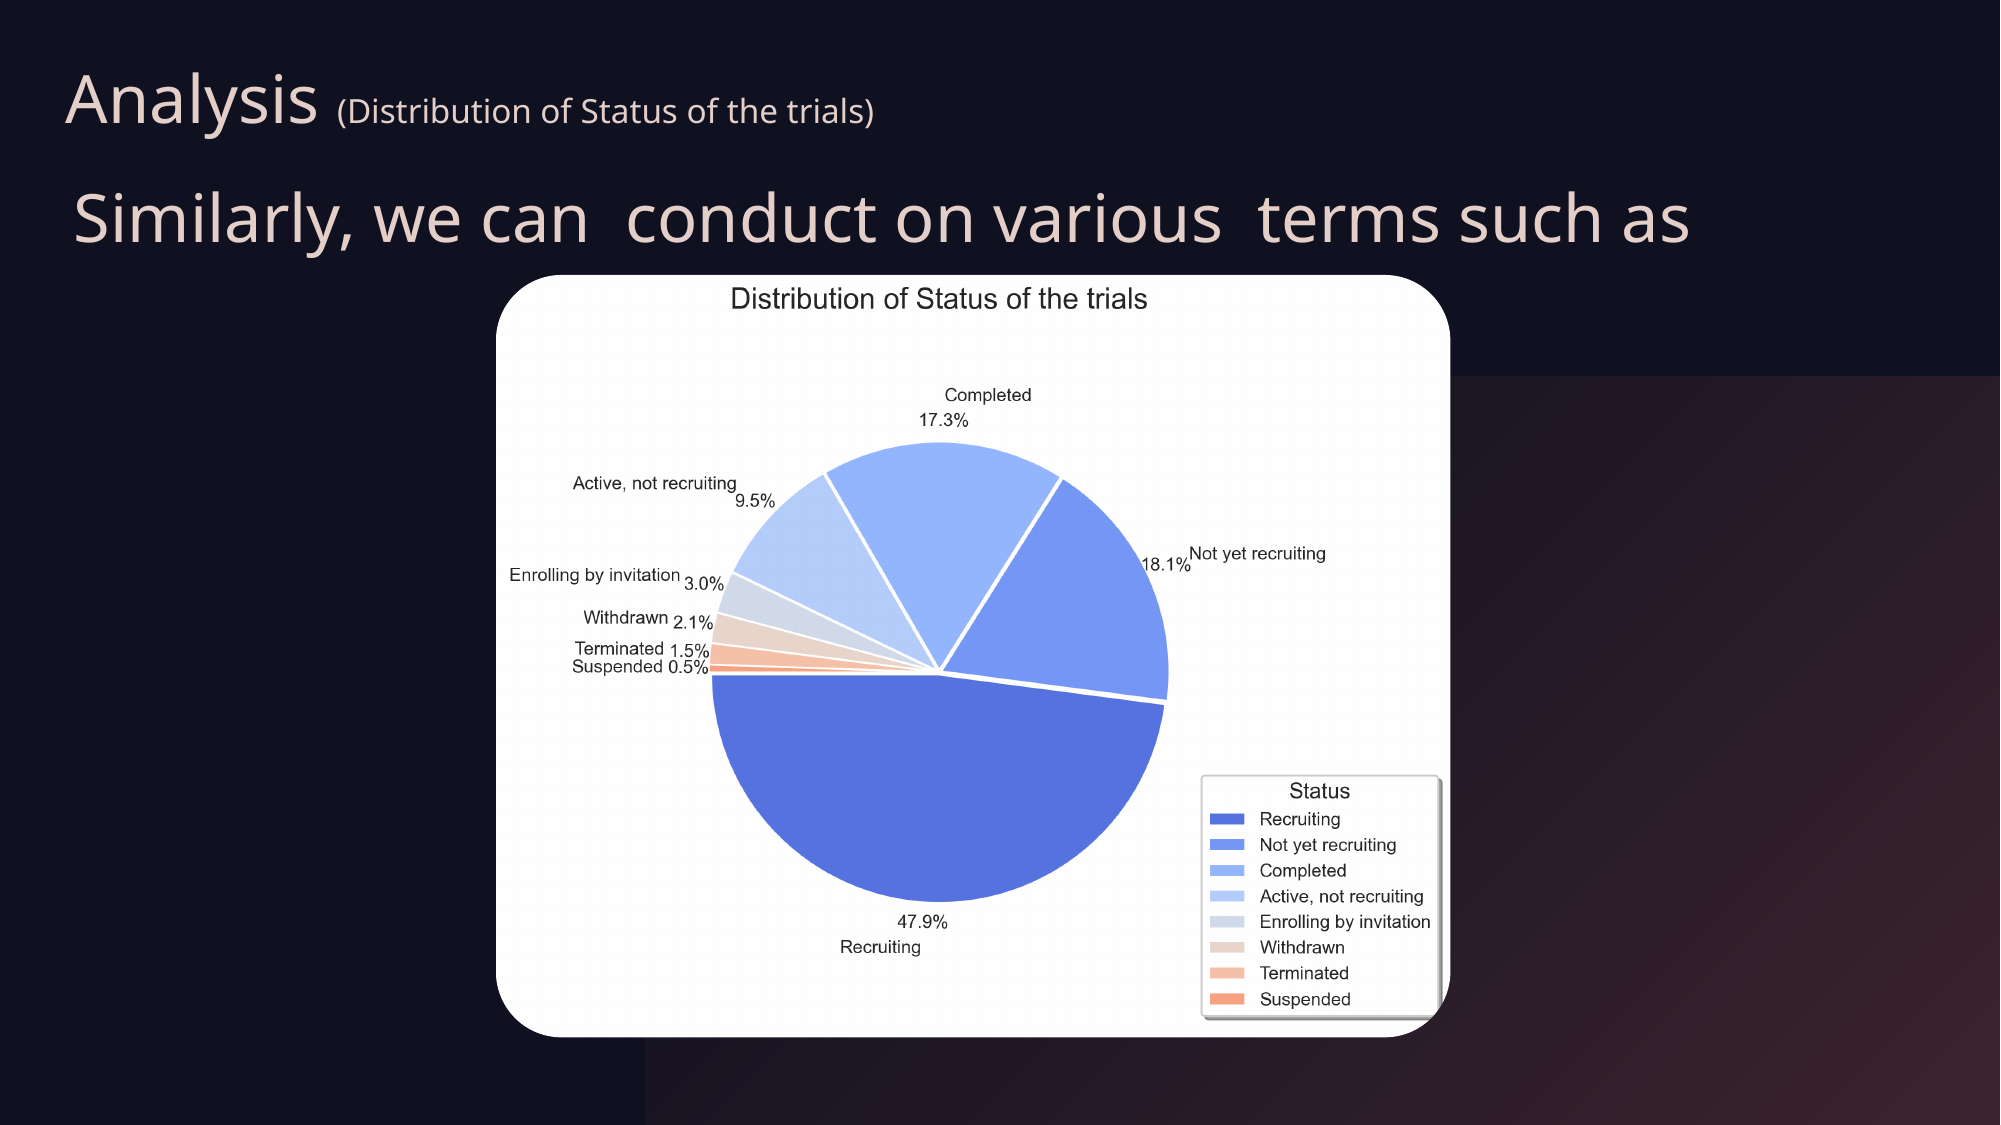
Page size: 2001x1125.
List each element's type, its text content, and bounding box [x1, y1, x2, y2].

text_box [643, 375, 2000, 1125]
text_box Analysis (Distribution of Status of the trials) [51, 49, 2000, 145]
text_box Similarly, we can conduct on various terms such as [59, 168, 1849, 264]
picture [495, 274, 1451, 1038]
